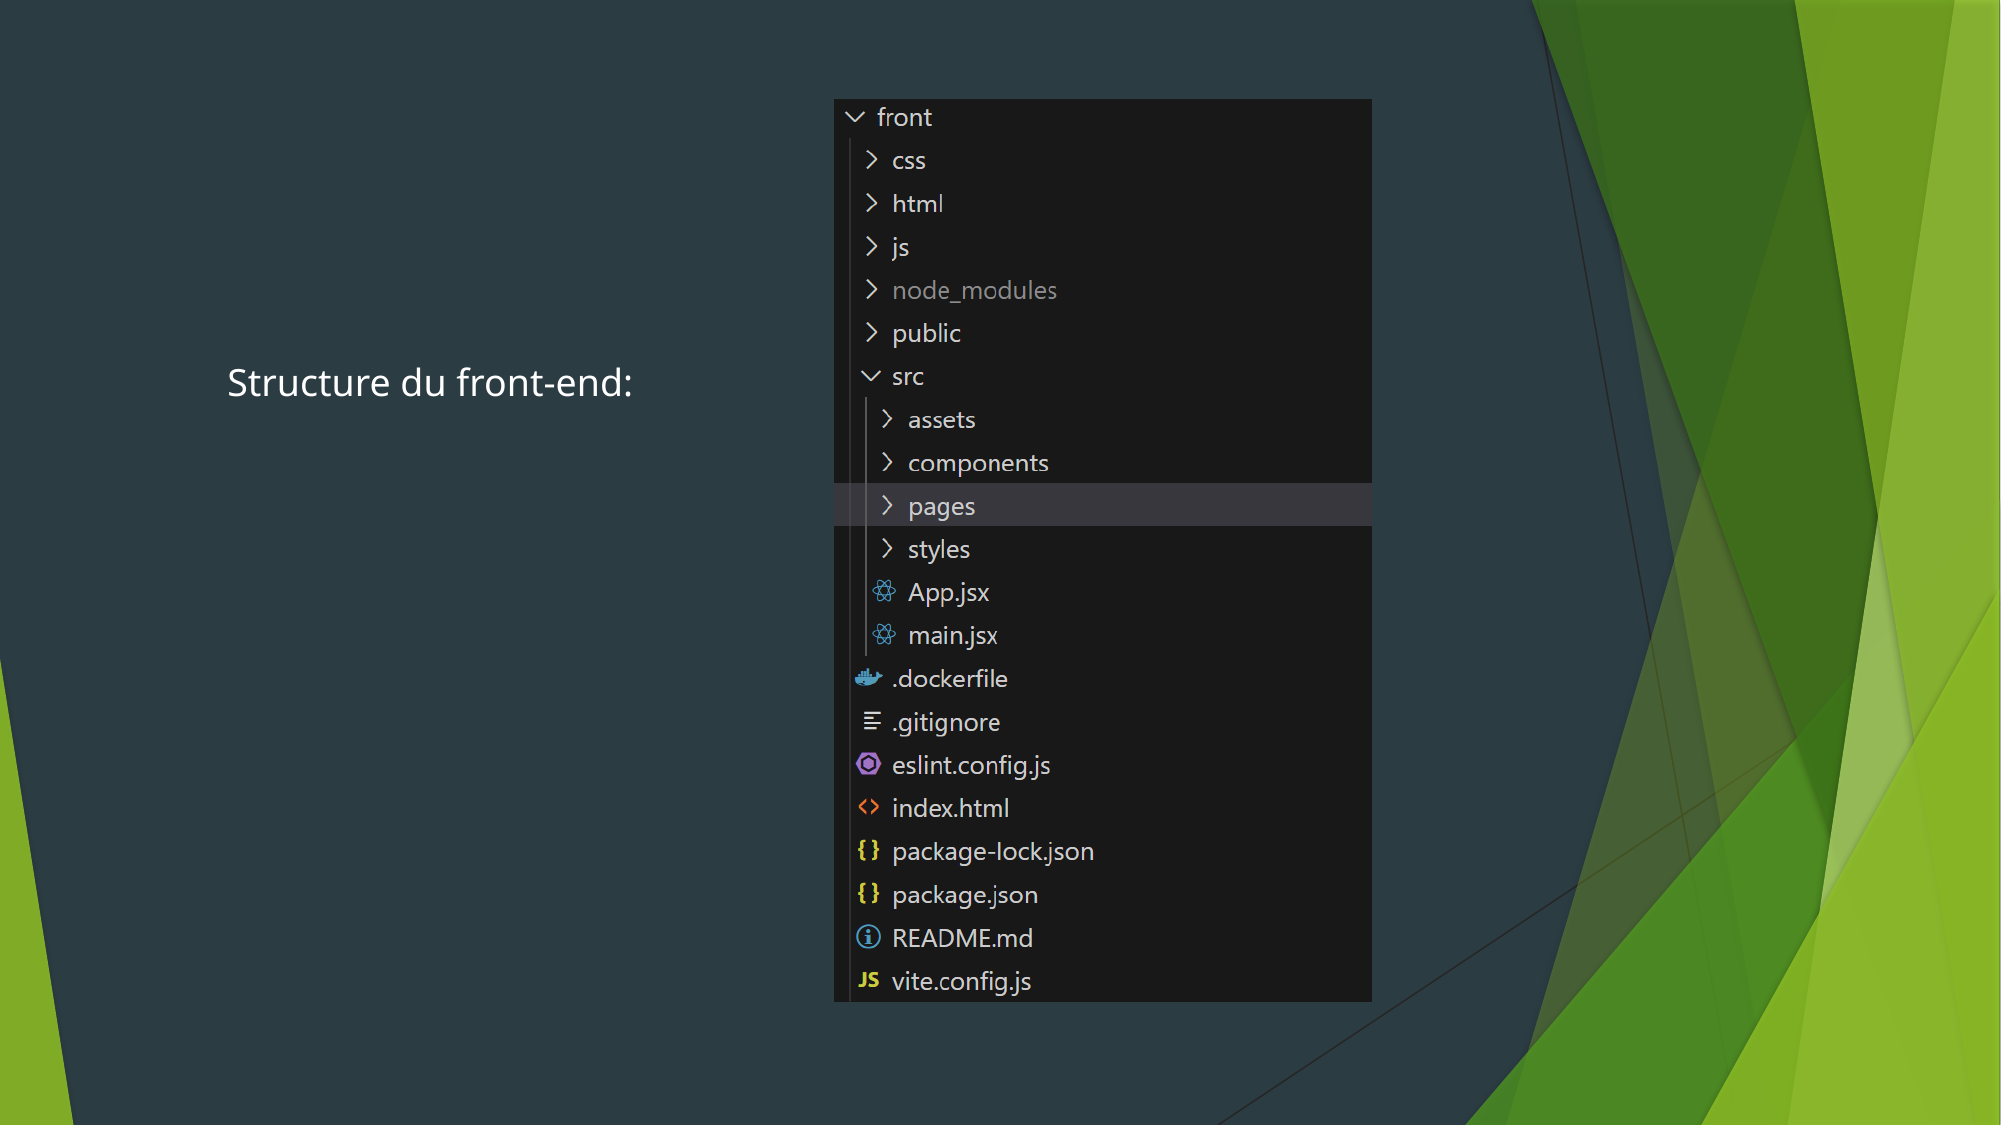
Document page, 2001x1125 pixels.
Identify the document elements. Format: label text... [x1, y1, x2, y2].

picture [834, 98, 1373, 1002]
list Structure du front-end: [212, 351, 675, 1125]
